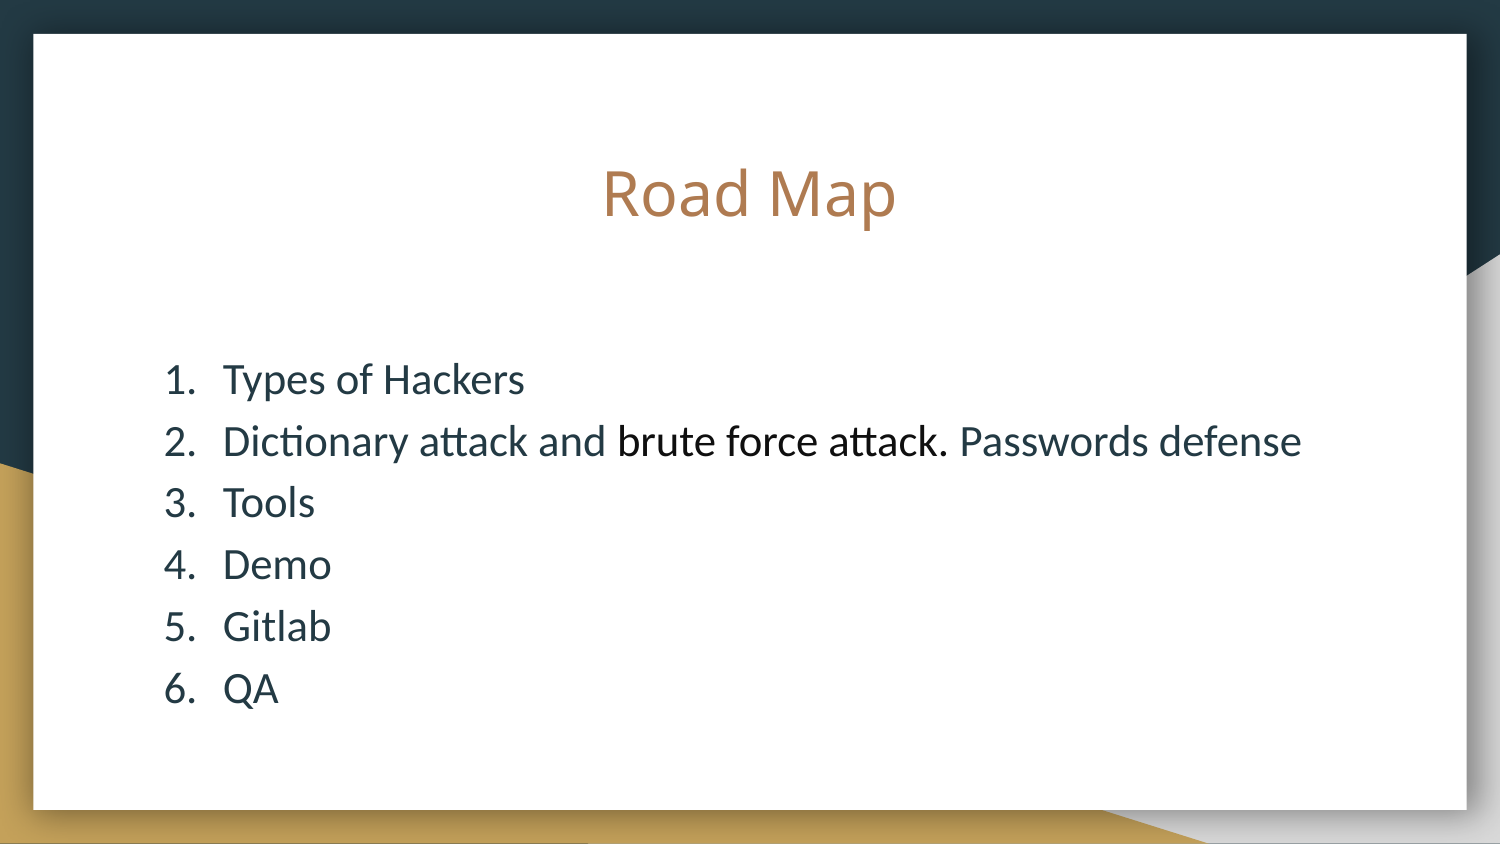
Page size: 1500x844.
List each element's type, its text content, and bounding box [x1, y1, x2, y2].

list Types of Hackers Dictionary attack and brute force attack. Passwords defense Tools Demo Gitlab QA [134, 326, 1420, 729]
title Road Map [134, 138, 1366, 296]
